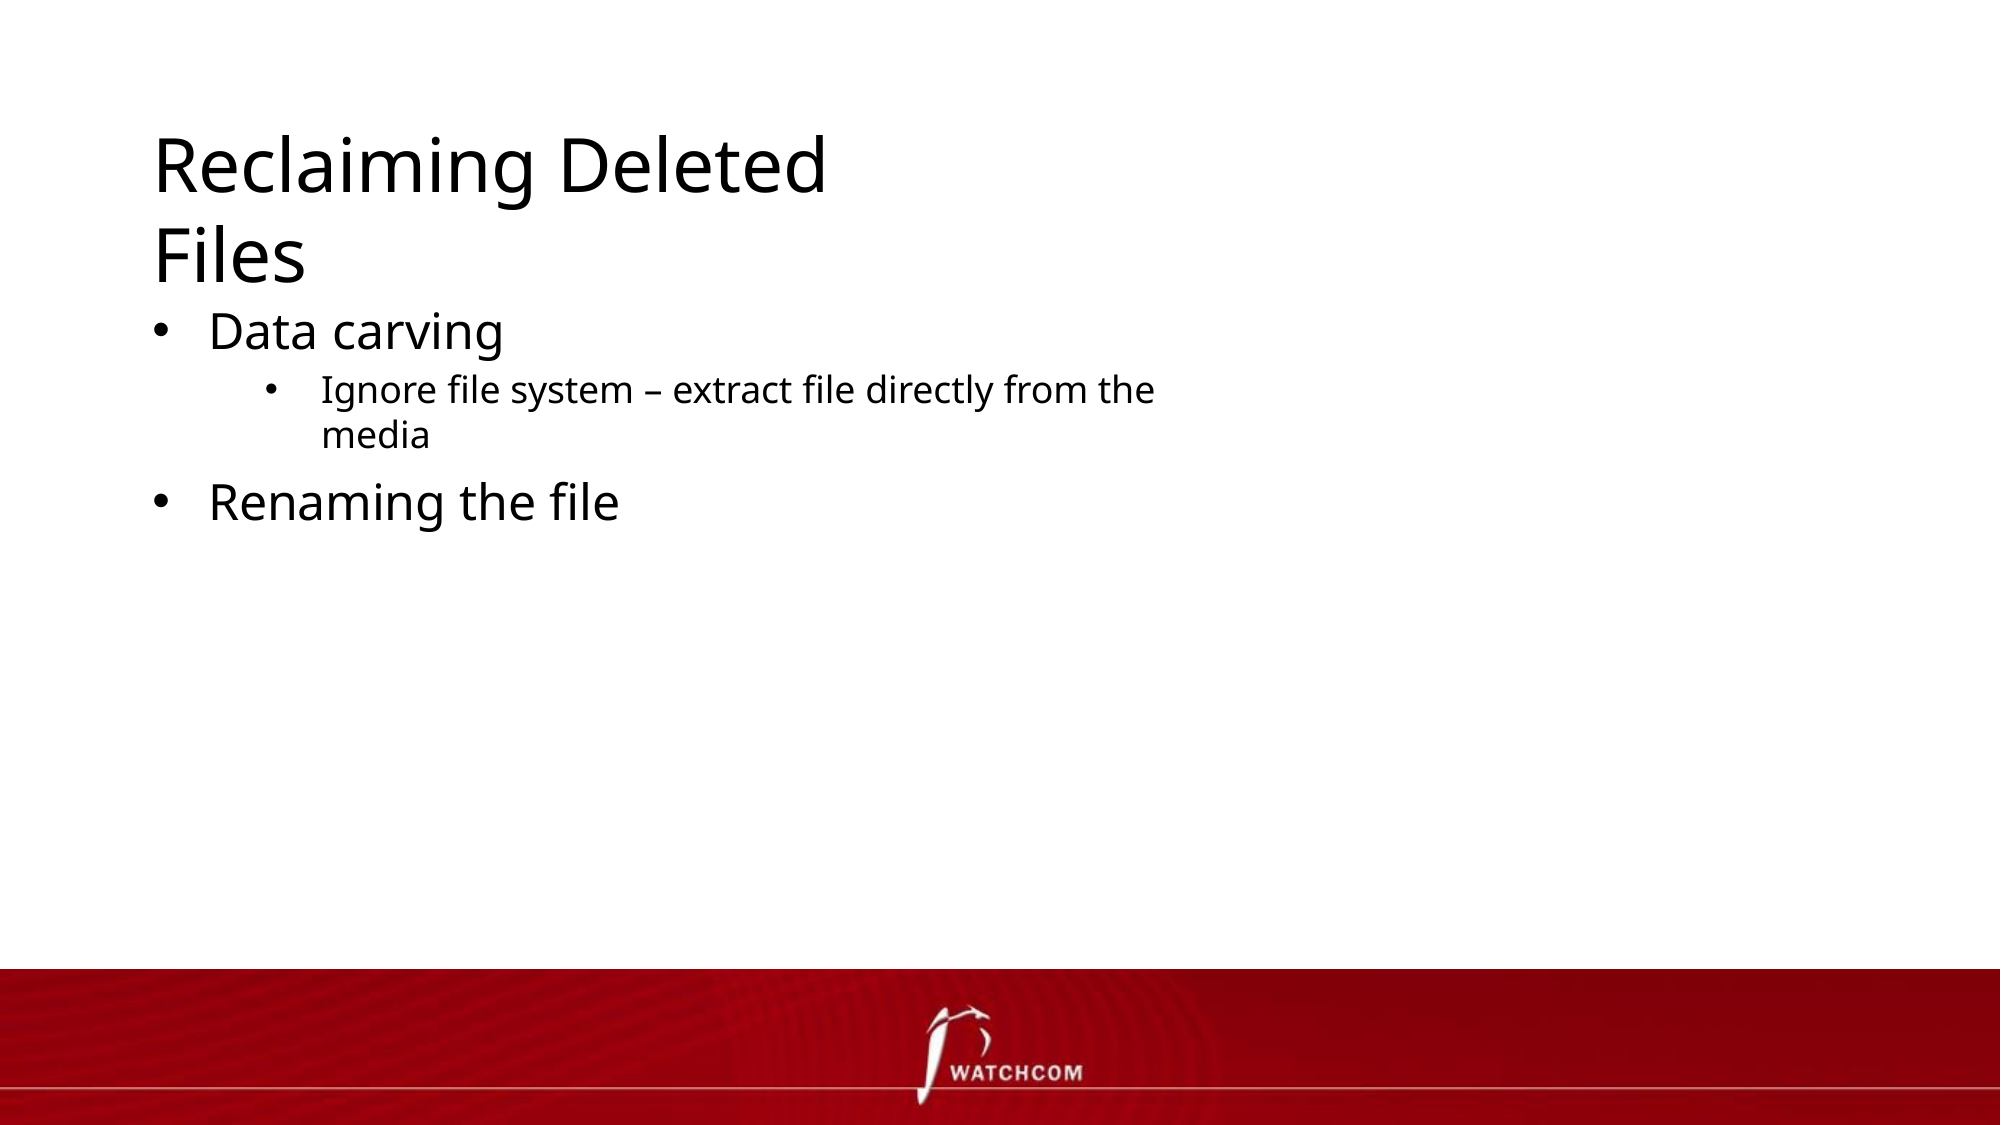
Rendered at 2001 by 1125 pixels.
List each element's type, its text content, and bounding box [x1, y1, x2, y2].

title Reclaiming Deleted Files [150, 115, 959, 289]
picture [0, 969, 2000, 1125]
text_box Data carving Ignore file system – extract file directly from the media Renaming the file [150, 289, 1221, 531]
